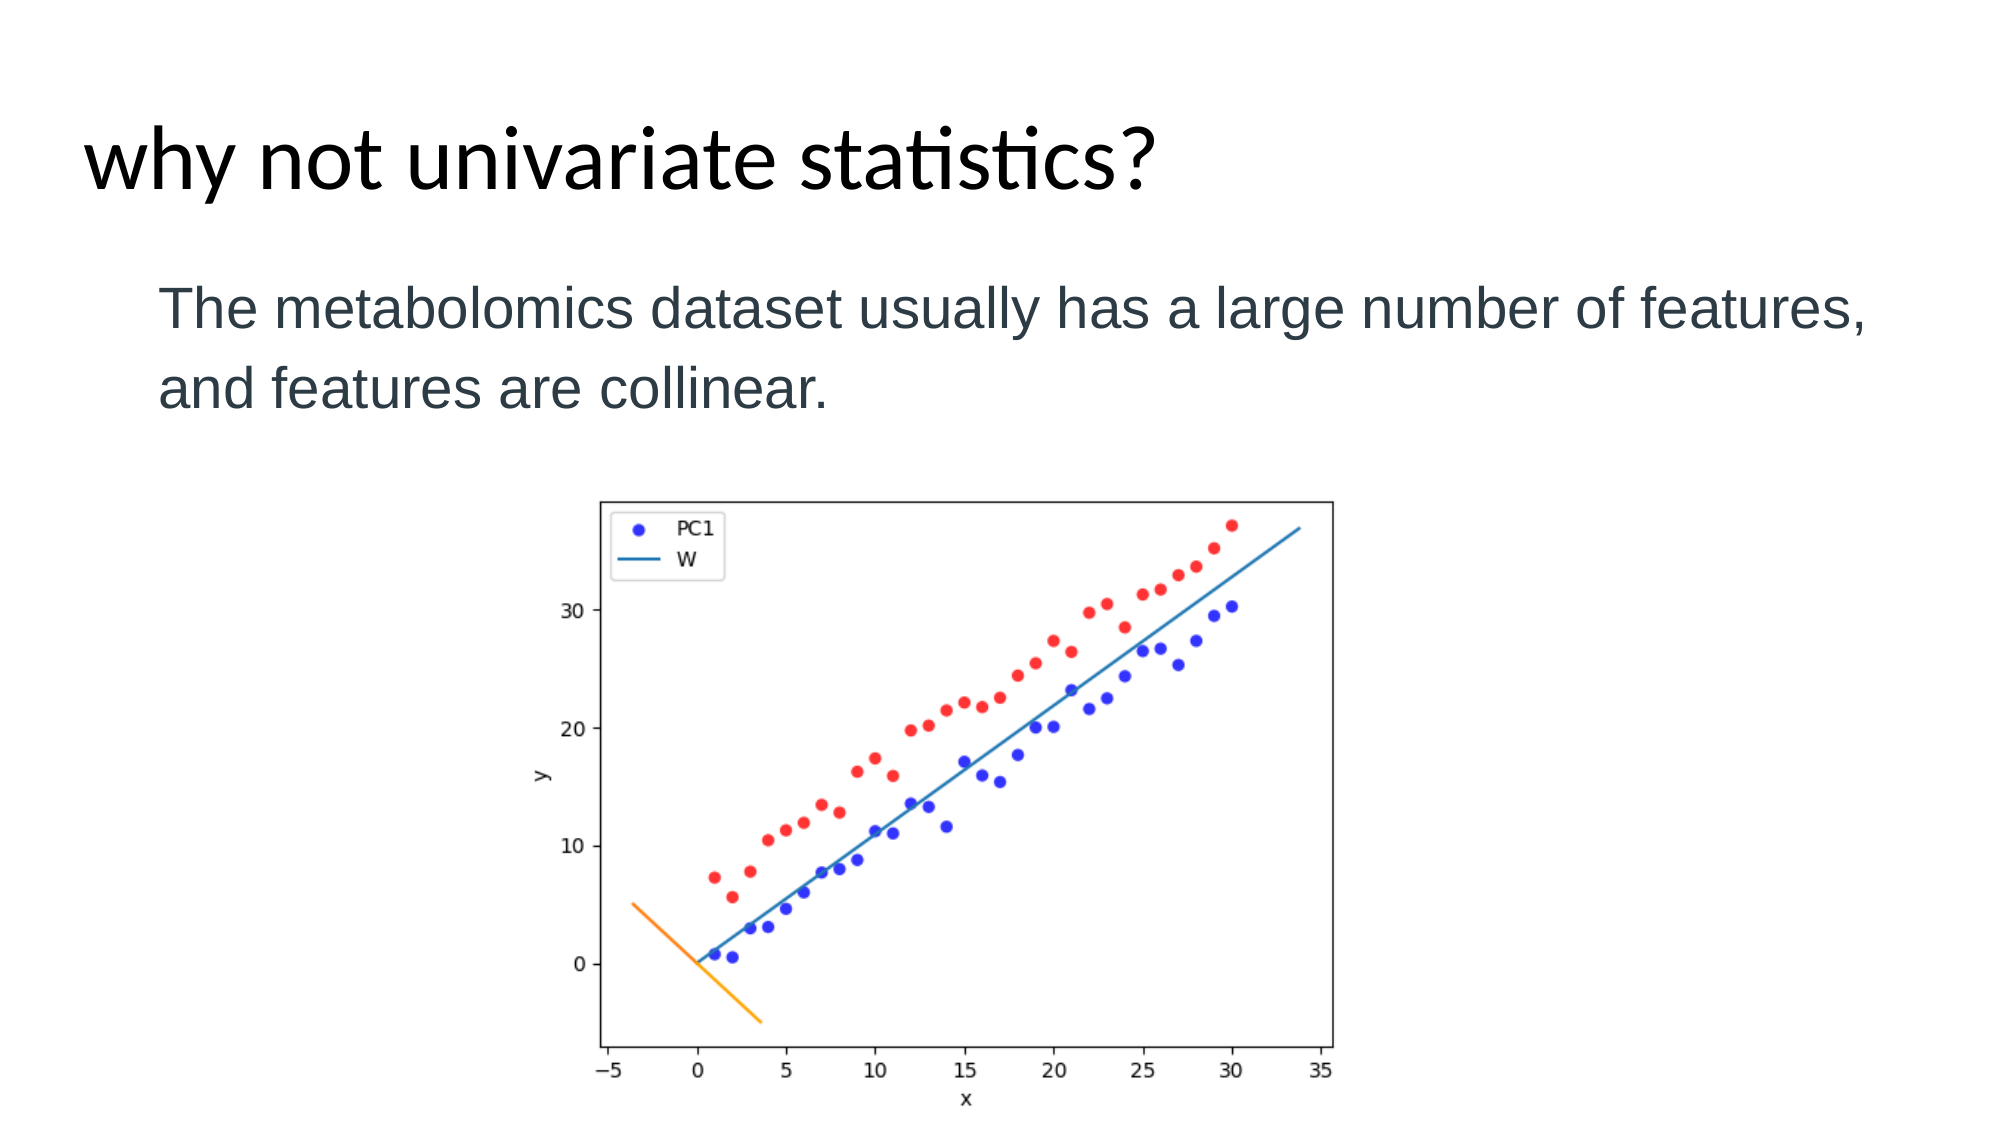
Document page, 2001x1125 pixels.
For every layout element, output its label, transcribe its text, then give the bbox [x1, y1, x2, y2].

picture [482, 416, 1427, 1125]
title why not univariate statistics? [68, 97, 1932, 223]
list The metabolomics dataset usually has a large number of features, and features are collinear. [68, 252, 1932, 1000]
